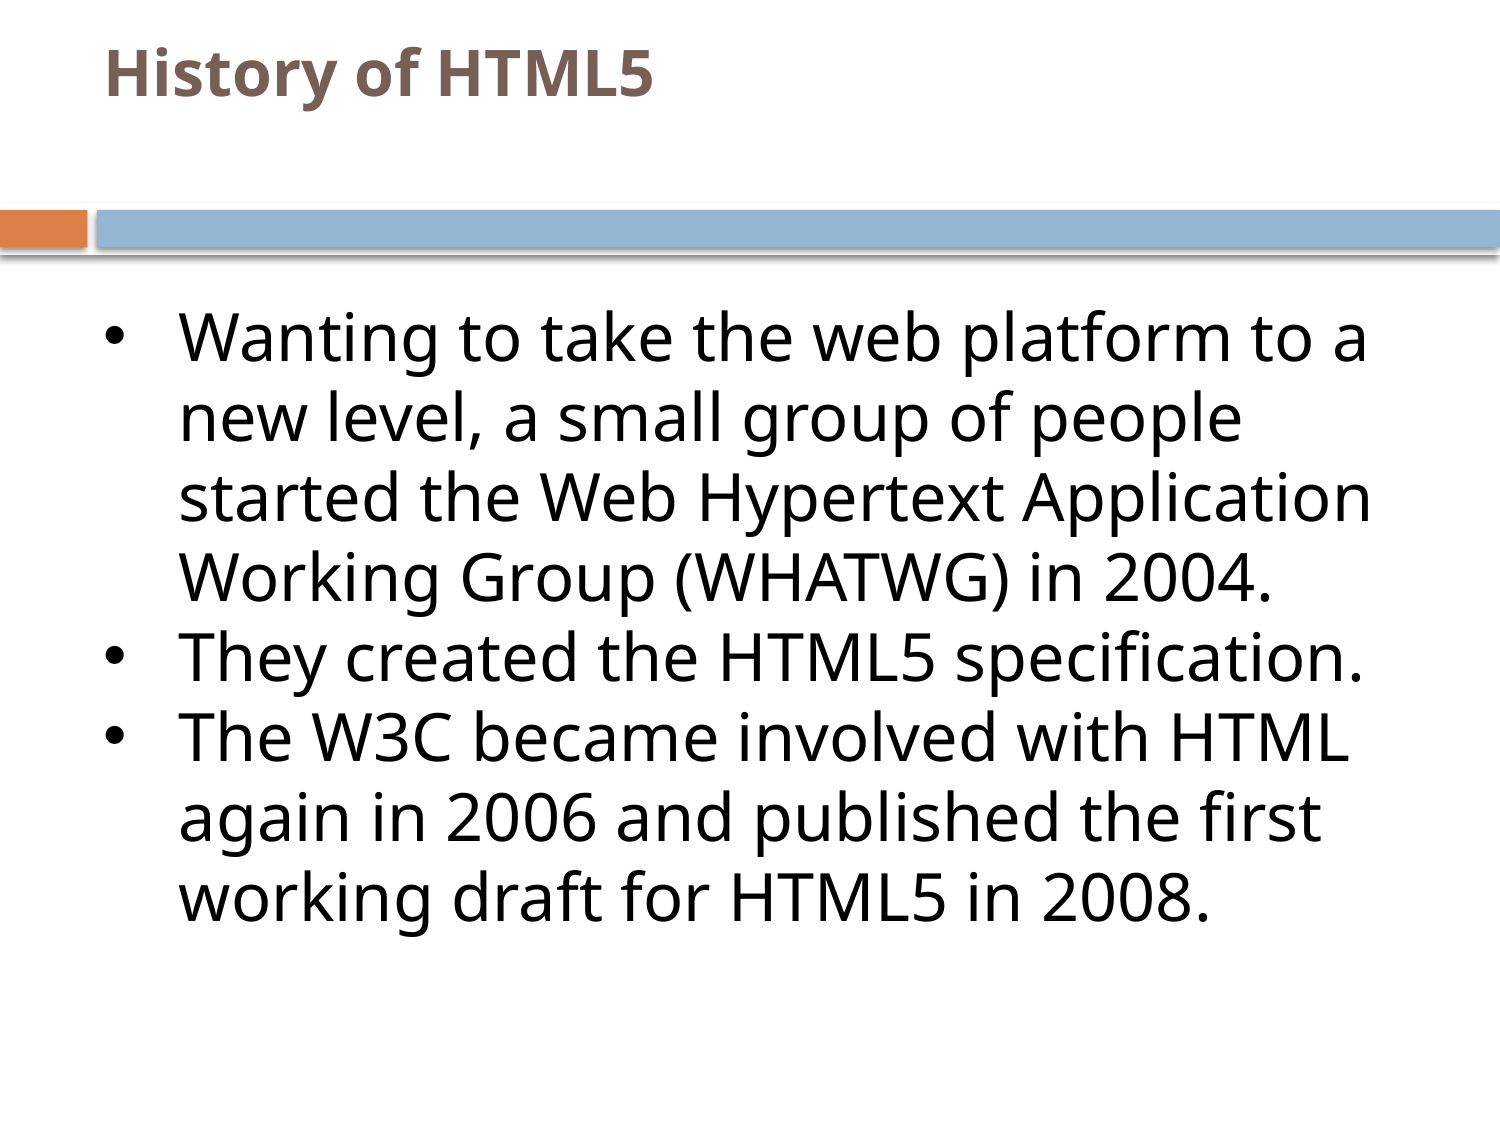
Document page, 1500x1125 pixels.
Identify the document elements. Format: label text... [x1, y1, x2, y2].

text_box Wanting to take the web platform to a new level, a small group of people started the Web Hypertext Application Working Group (WHATWG) in 2004. They created the HTML5 specification. The W3C became involved with HTML again in 2006 and published the first working draft for HTML5 in 2008. [89, 287, 1450, 942]
title History of HTML5 [89, 24, 1427, 188]
